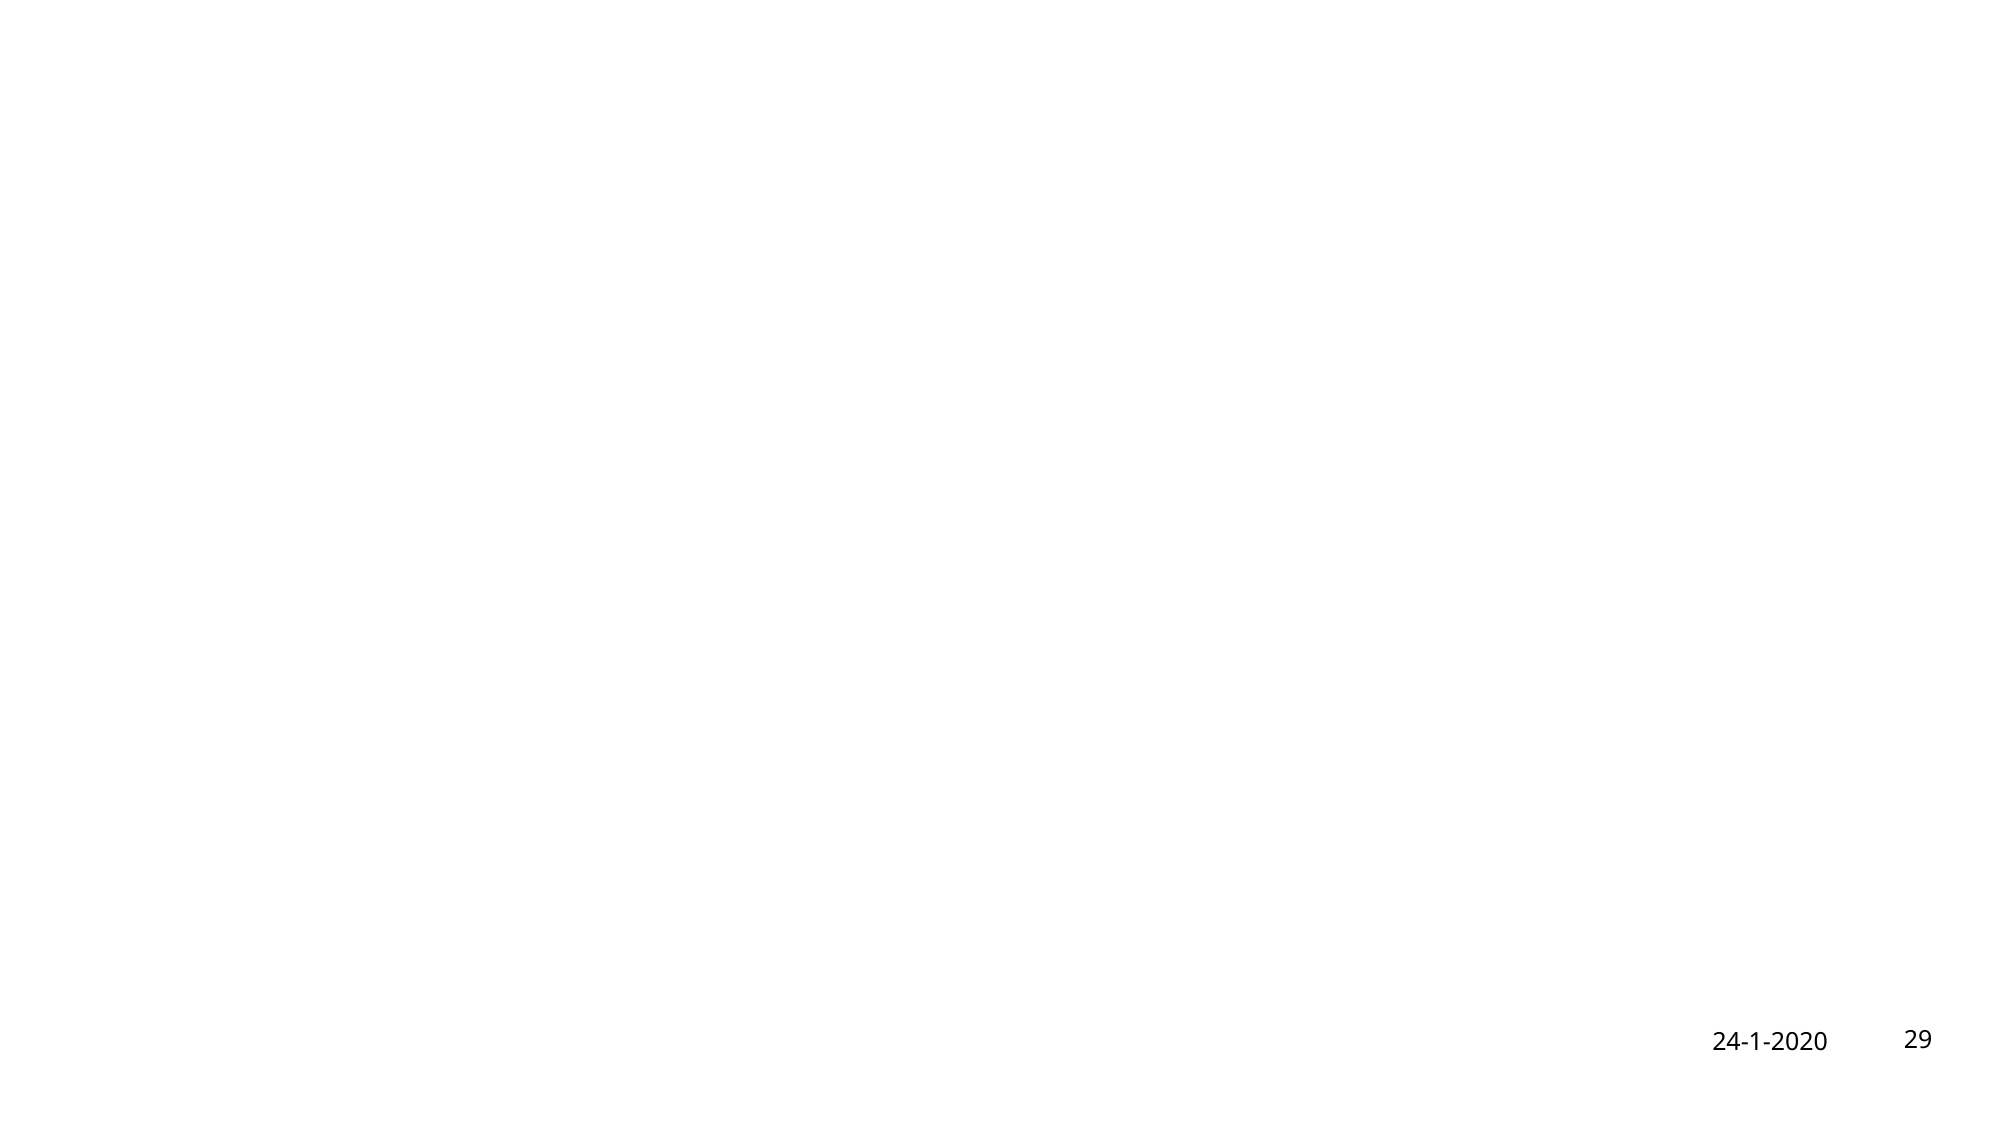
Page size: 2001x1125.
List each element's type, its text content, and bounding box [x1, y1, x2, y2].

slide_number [1690, 1010, 1829, 1071]
slide_number 29 [1828, 1009, 1933, 1071]
